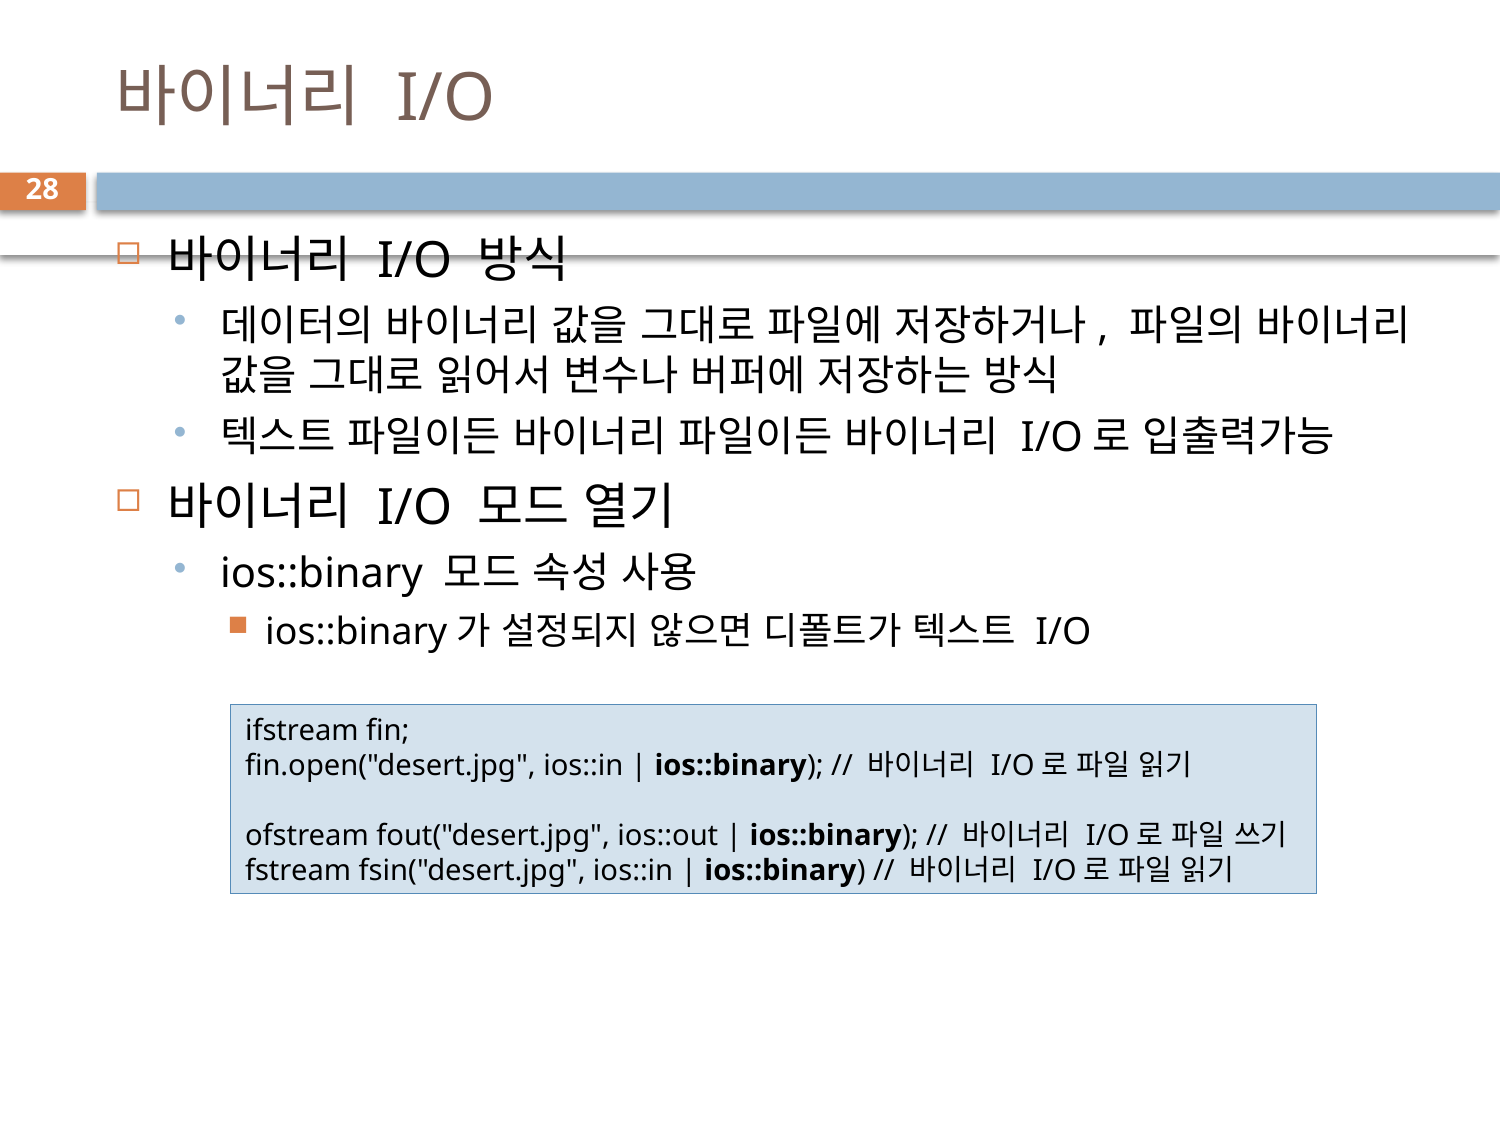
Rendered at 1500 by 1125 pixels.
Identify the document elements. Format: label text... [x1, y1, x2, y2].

slide_number 28 [0, 170, 87, 211]
text_box ifstream fin; fin.open("desert.jpg", ios::in | ios::binary); // 바이너리 I/O로 파일 읽기 ofstream fout("desert.jpg", ios::out | ios::binary); // 바이너리 I/O로 파일 쓰기 fstream fsin("desert.jpg", ios::in | ios::binary) // 바이너리 I/O로 파일 읽기 [230, 704, 1317, 894]
title 바이너리 I/O [100, 37, 1438, 149]
list 바이너리 I/O 방식 데이터의 바이너리 값을 그대로 파일에 저장하거나, 파일의 바이너리 값을 그대로 읽어서 변수나 버퍼에 저장하는 방식 텍스트 파일이든 바이너리 파일이든 바이너리 I/O로 입출력가능 바이너리 I/O 모드 열기 ios::binary 모드 속성 사용 ios::binary가 설정되지 않으면 디폴트가 텍스트 I/O [100, 219, 1438, 1047]
